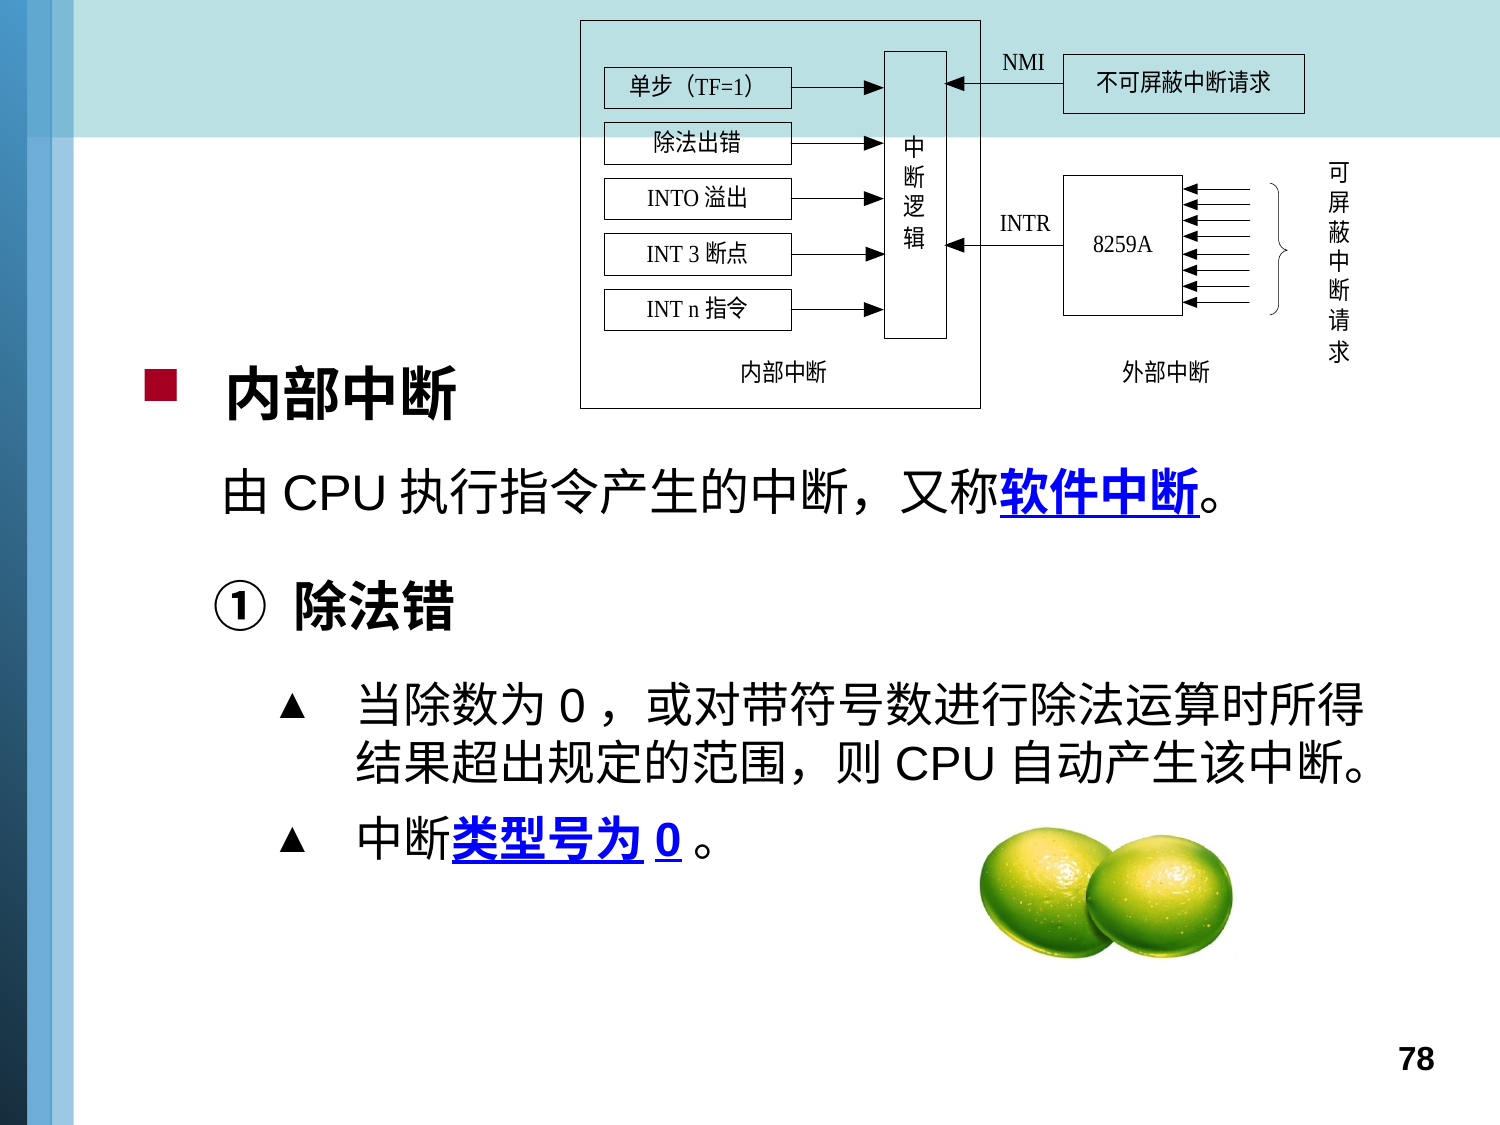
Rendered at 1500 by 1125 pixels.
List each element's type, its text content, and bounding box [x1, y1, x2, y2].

list 内部中断 由CPU执行指令产生的中断，又称软件中断。 ① 除法错 当除数为0，或对带符号数进行除法运算时所得结果超出规定的范围，则CPU自动产生该中断。 中断类型号为0。 [124, 412, 1413, 776]
list 内部中断 由CPU执行指令产生的中断，又称软件中断。 ① 除法错 当除数为0，或对带符号数进行除法运算时所得结果超出规定的范围，则CPU自动产生该中断。 中断类型号为0。 [124, 349, 571, 411]
picture [974, 824, 1237, 963]
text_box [576, 16, 1463, 412]
text_box [1074, 1012, 1450, 1103]
